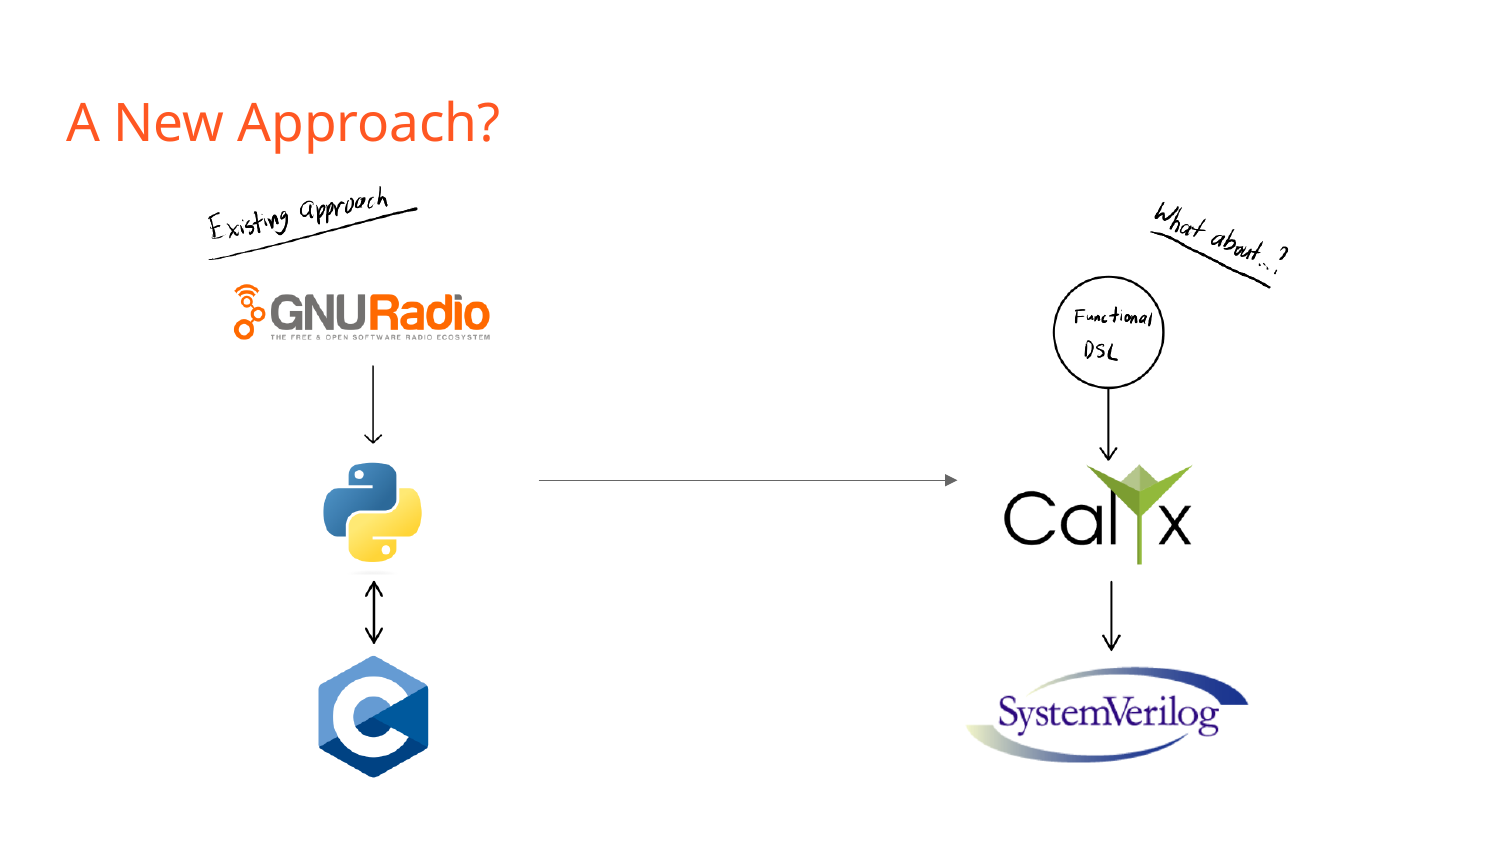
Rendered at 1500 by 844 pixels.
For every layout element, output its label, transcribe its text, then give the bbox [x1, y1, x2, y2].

picture [174, 166, 539, 794]
picture [957, 168, 1320, 792]
title A New Approach? [51, 72, 1449, 167]
